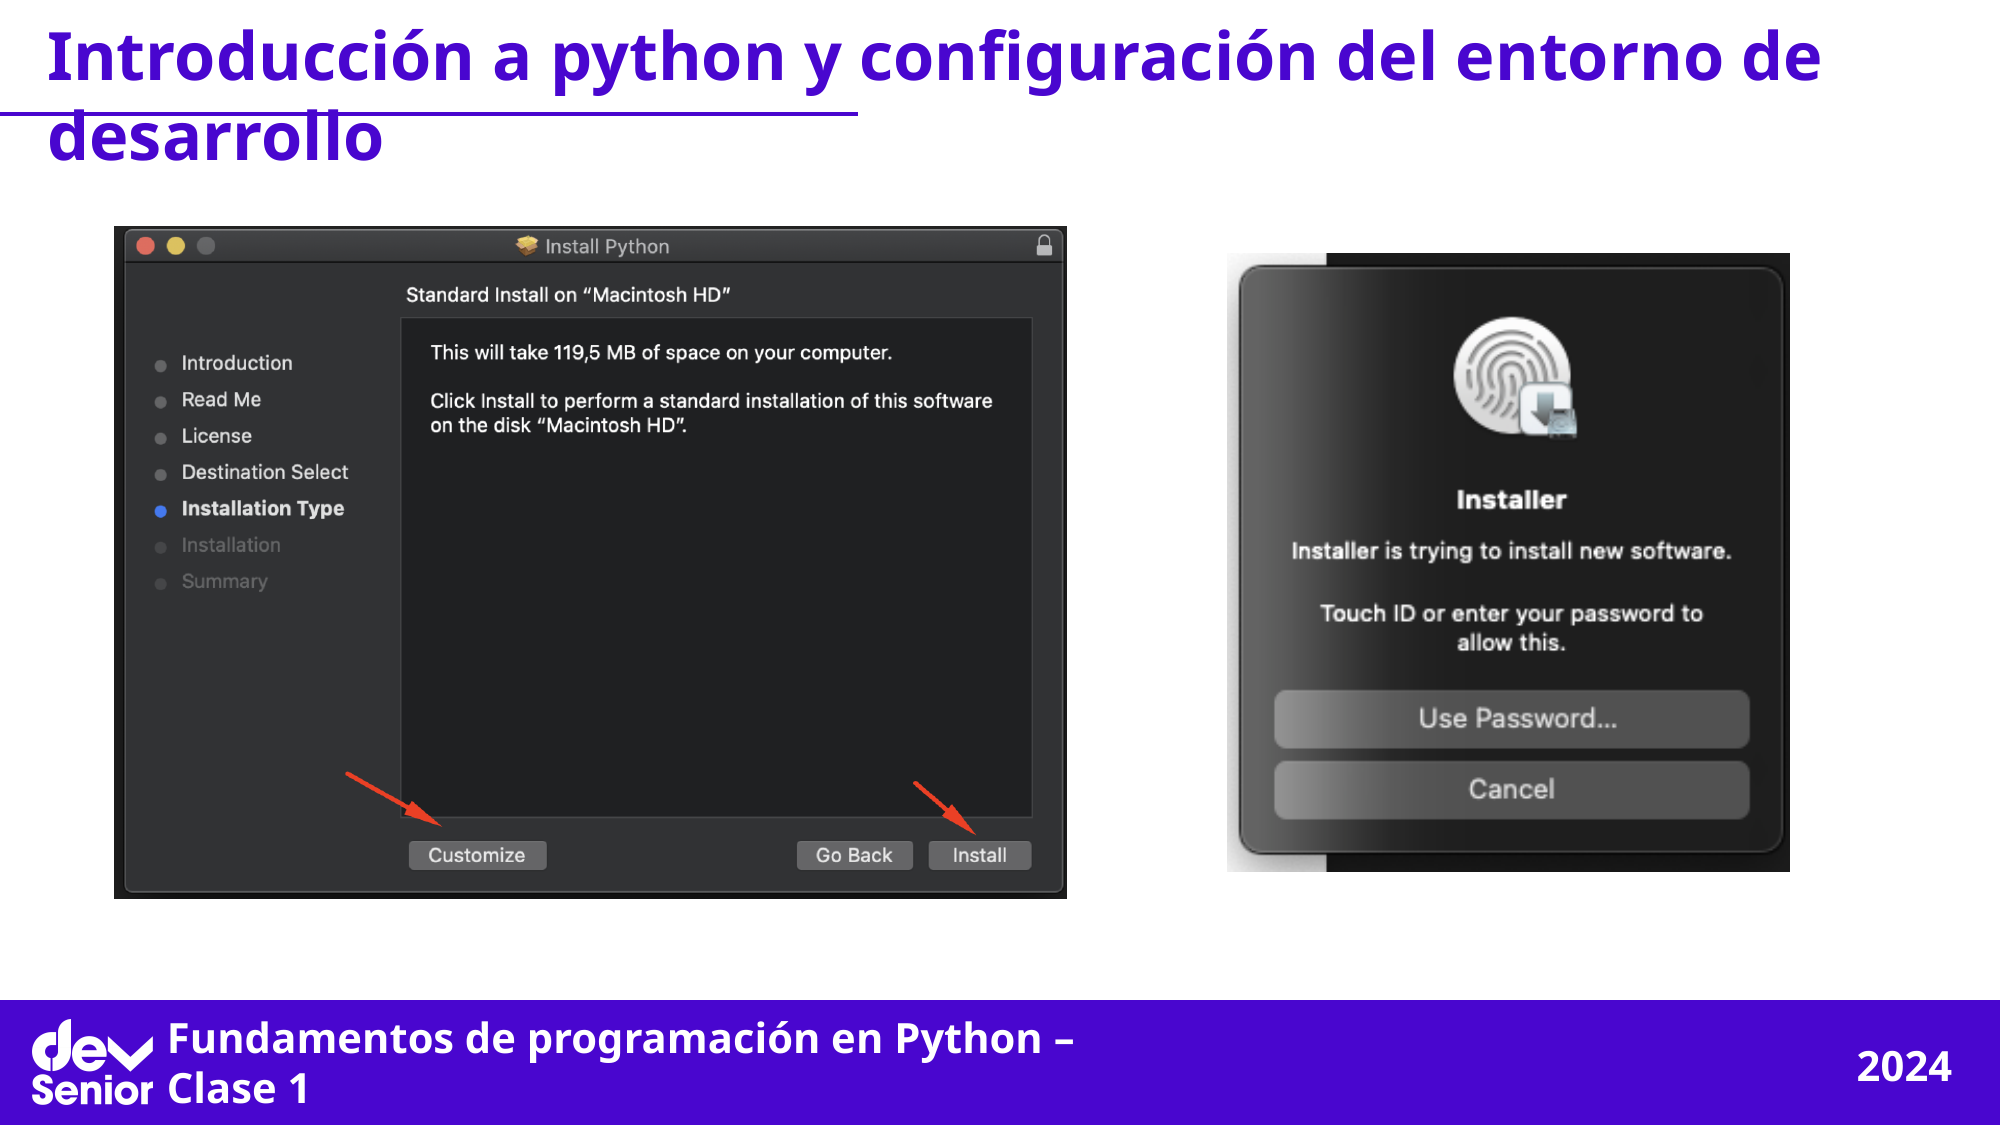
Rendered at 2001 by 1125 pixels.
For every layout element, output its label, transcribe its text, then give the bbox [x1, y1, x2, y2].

text_box Introducción a python y configuración del entorno de desarrollo [32, 6, 1968, 182]
picture [1227, 253, 1790, 872]
picture [114, 226, 1067, 899]
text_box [0, 1001, 2000, 1125]
